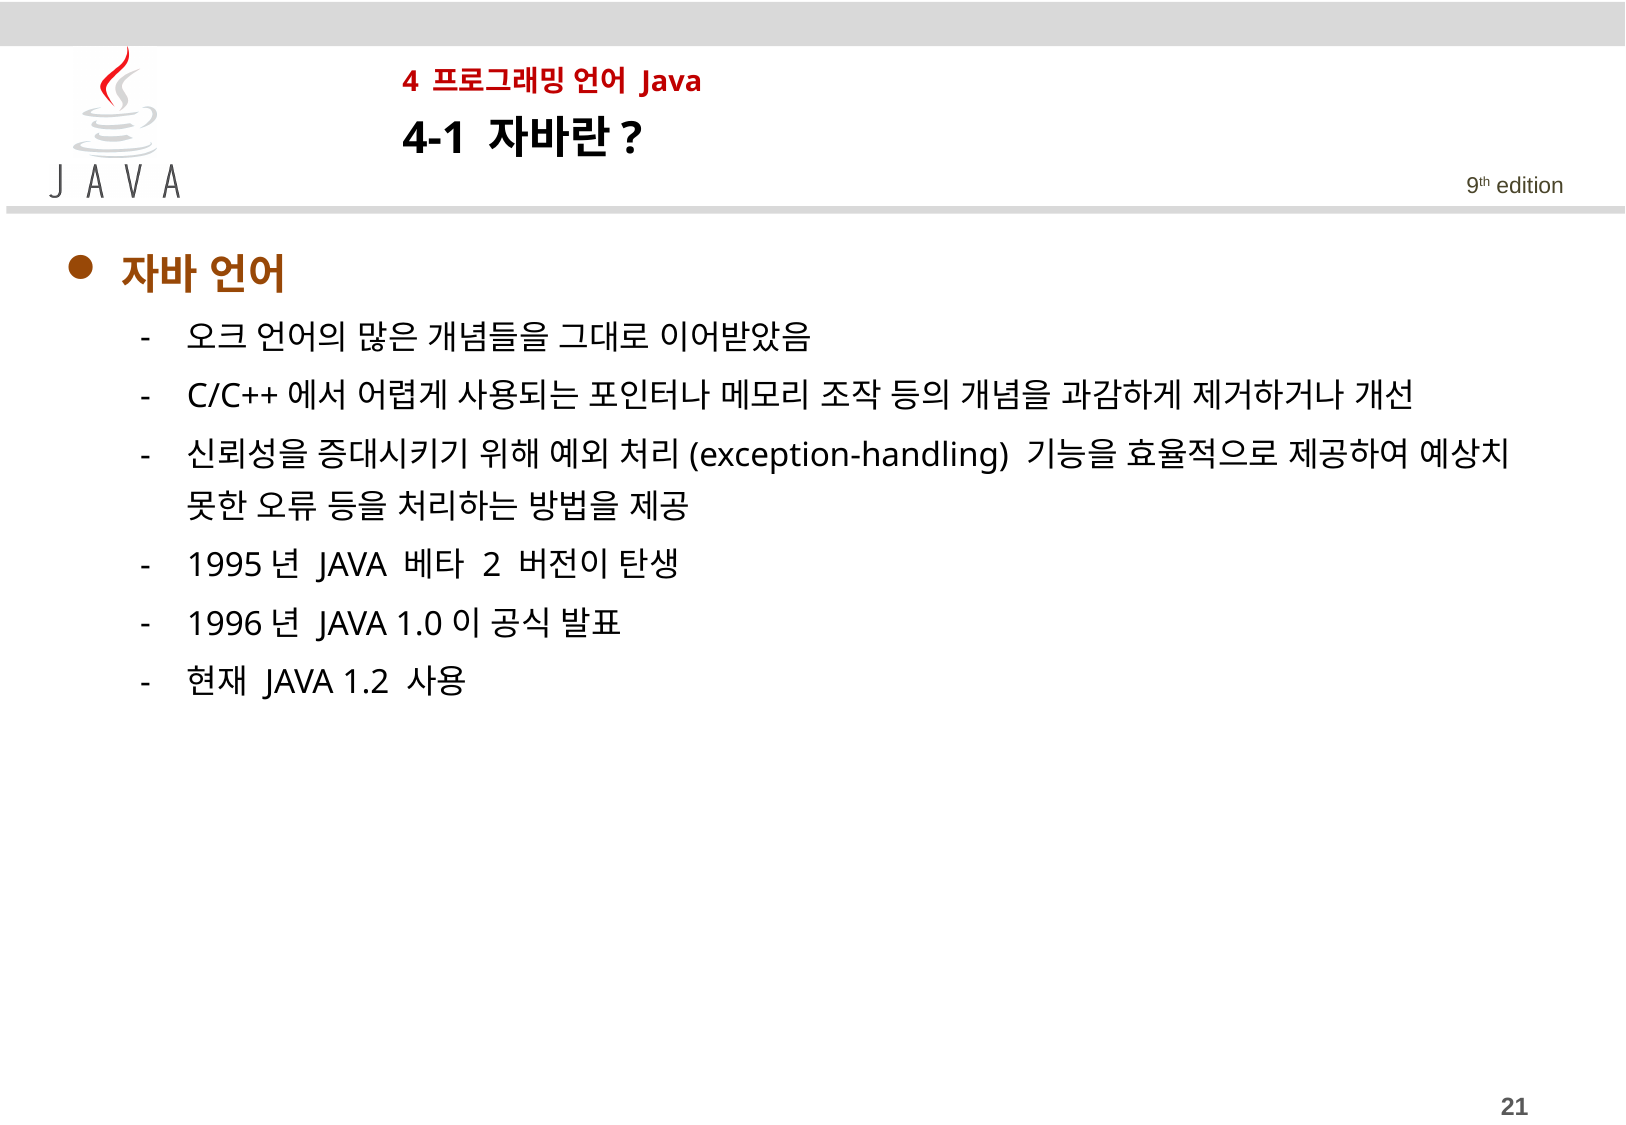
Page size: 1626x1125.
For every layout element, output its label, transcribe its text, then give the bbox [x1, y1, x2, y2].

picture [73, 46, 157, 158]
picture [49, 164, 180, 198]
slide_number 21 [1164, 1074, 1544, 1125]
list 자바 언어 오크 언어의 많은 개념들을 그대로 이어받았음 C/C++에서 어렵게 사용되는 포인터나 메모리 조작 등의 개념을 과감하게 제거하거나 개선 신뢰성을 증대시키기 위해 예외 처리(exception-handling) 기능을 효율적으로 제공하여 예상치 못한 오류 등을 처리하는 방법을 제공 1995년 JAVA 베타 2 버전이 탄생 1996년 JAVA 1.0이 공식 발표 현재 JAVA 1.2 사용 [48, 223, 1564, 1064]
title 4 프로그래밍 언어 Java [387, 54, 1393, 105]
list 4-1 자바란? [387, 101, 1545, 171]
